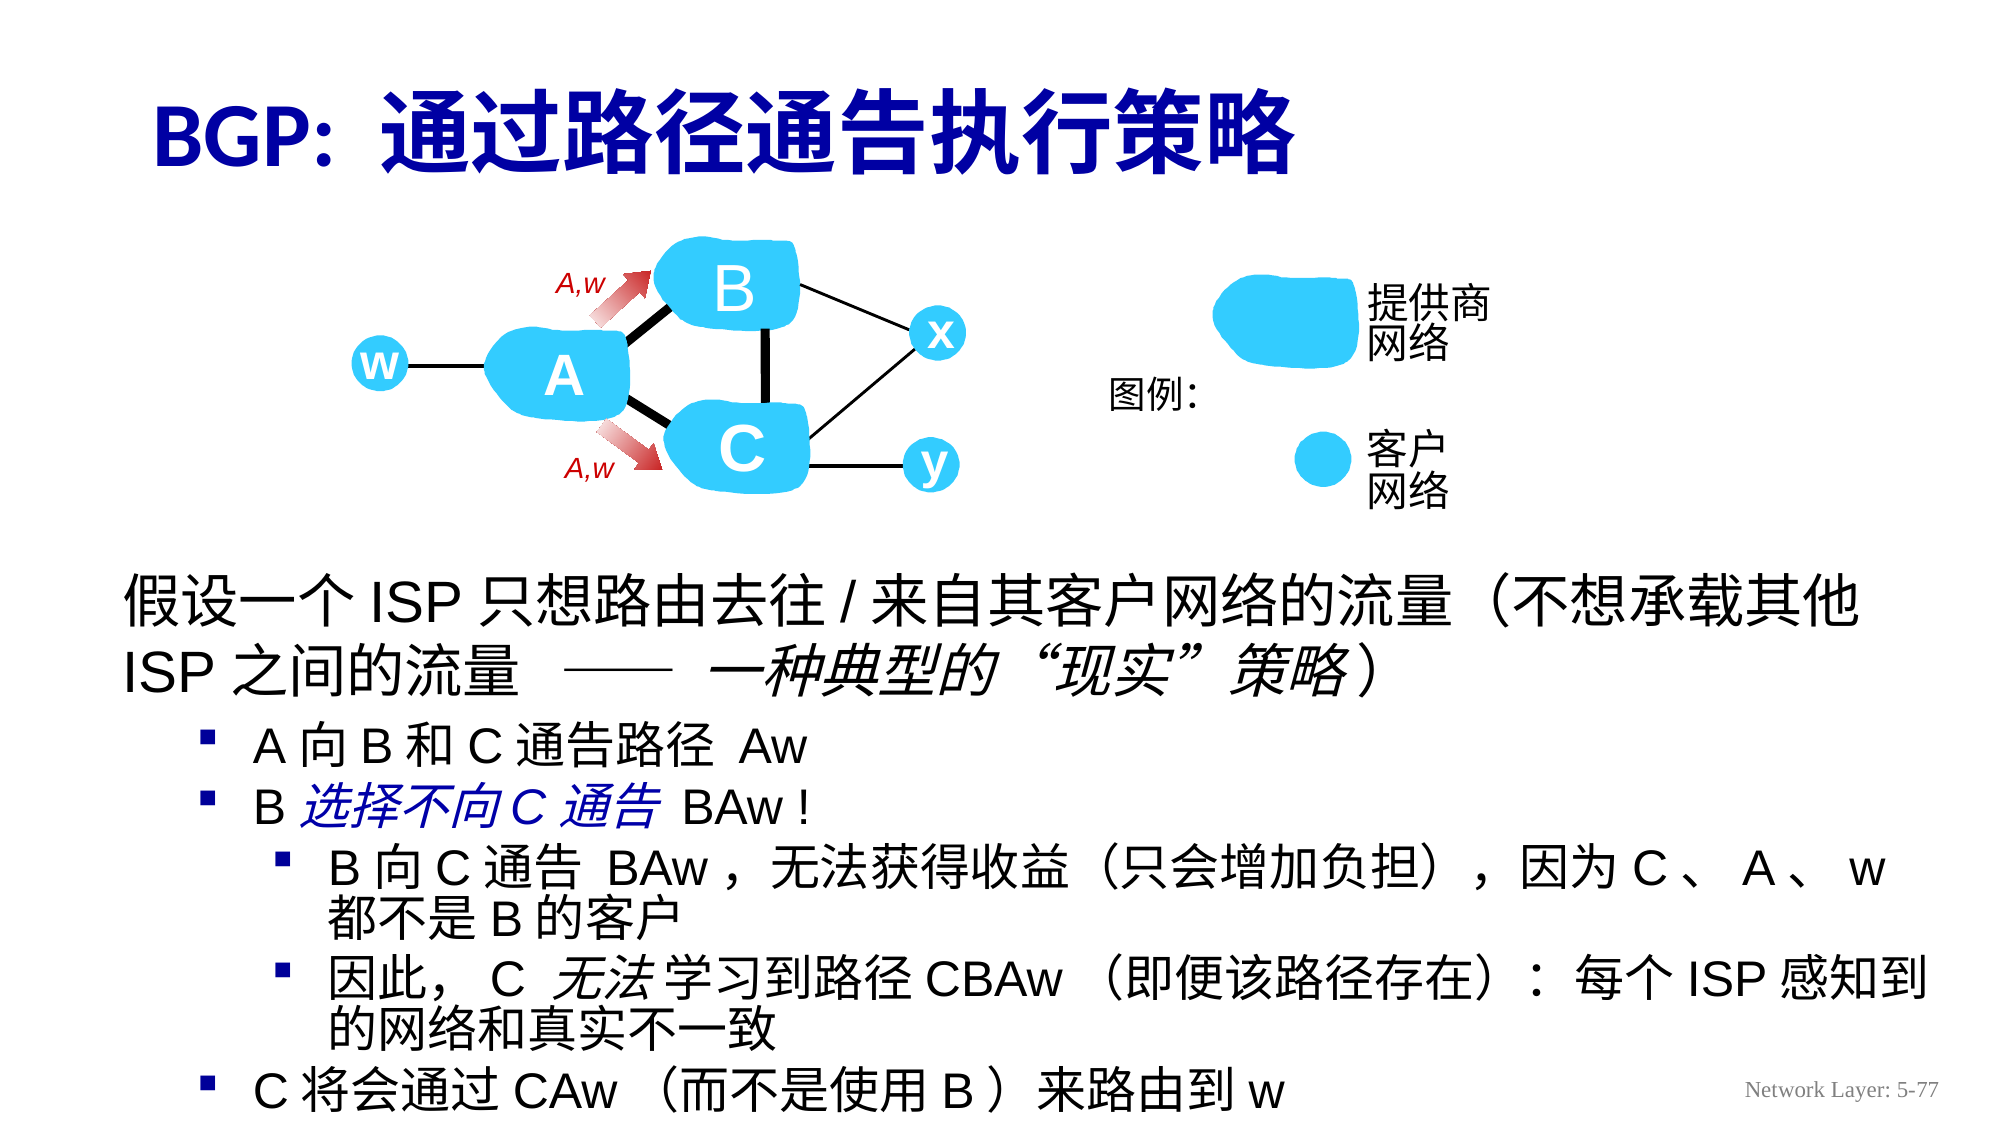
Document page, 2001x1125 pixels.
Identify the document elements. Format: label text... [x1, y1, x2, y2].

text_box [396, 341, 406, 366]
title BGP: 通过路径通告执行策略 [137, 63, 1926, 211]
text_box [1030, 261, 1578, 543]
text_box [314, 172, 1552, 557]
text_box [549, 431, 670, 493]
text_box 假设一个ISP只想路由去往/来自其客户网络的流量（不想承载其他ISP之间的流量 —— 一种典型的“现实”策略 ） [107, 557, 1925, 712]
slide_number Network Layer: 5-77 [1504, 1057, 1955, 1118]
text_box A向B和C通告路径 Aw B选择不向C通告 BAw ! B向C通告 BAw，无法获得收益（只会增加负担），因为C、A、w都不是B的客户 因此，C 无法 学习到路径CBAw（即便该路径存在）：每个ISP感知到的网络和真实不一致 C将会通过CAw（而不是使用B）来路由到w [181, 715, 1954, 1052]
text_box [663, 399, 811, 494]
text_box [351, 343, 360, 383]
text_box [909, 298, 966, 361]
text_box y [920, 429, 949, 490]
text_box [396, 367, 406, 377]
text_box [540, 261, 661, 313]
text_box w [360, 329, 400, 390]
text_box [483, 326, 631, 422]
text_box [653, 236, 801, 332]
text_box [902, 439, 943, 493]
text_box [949, 443, 960, 487]
